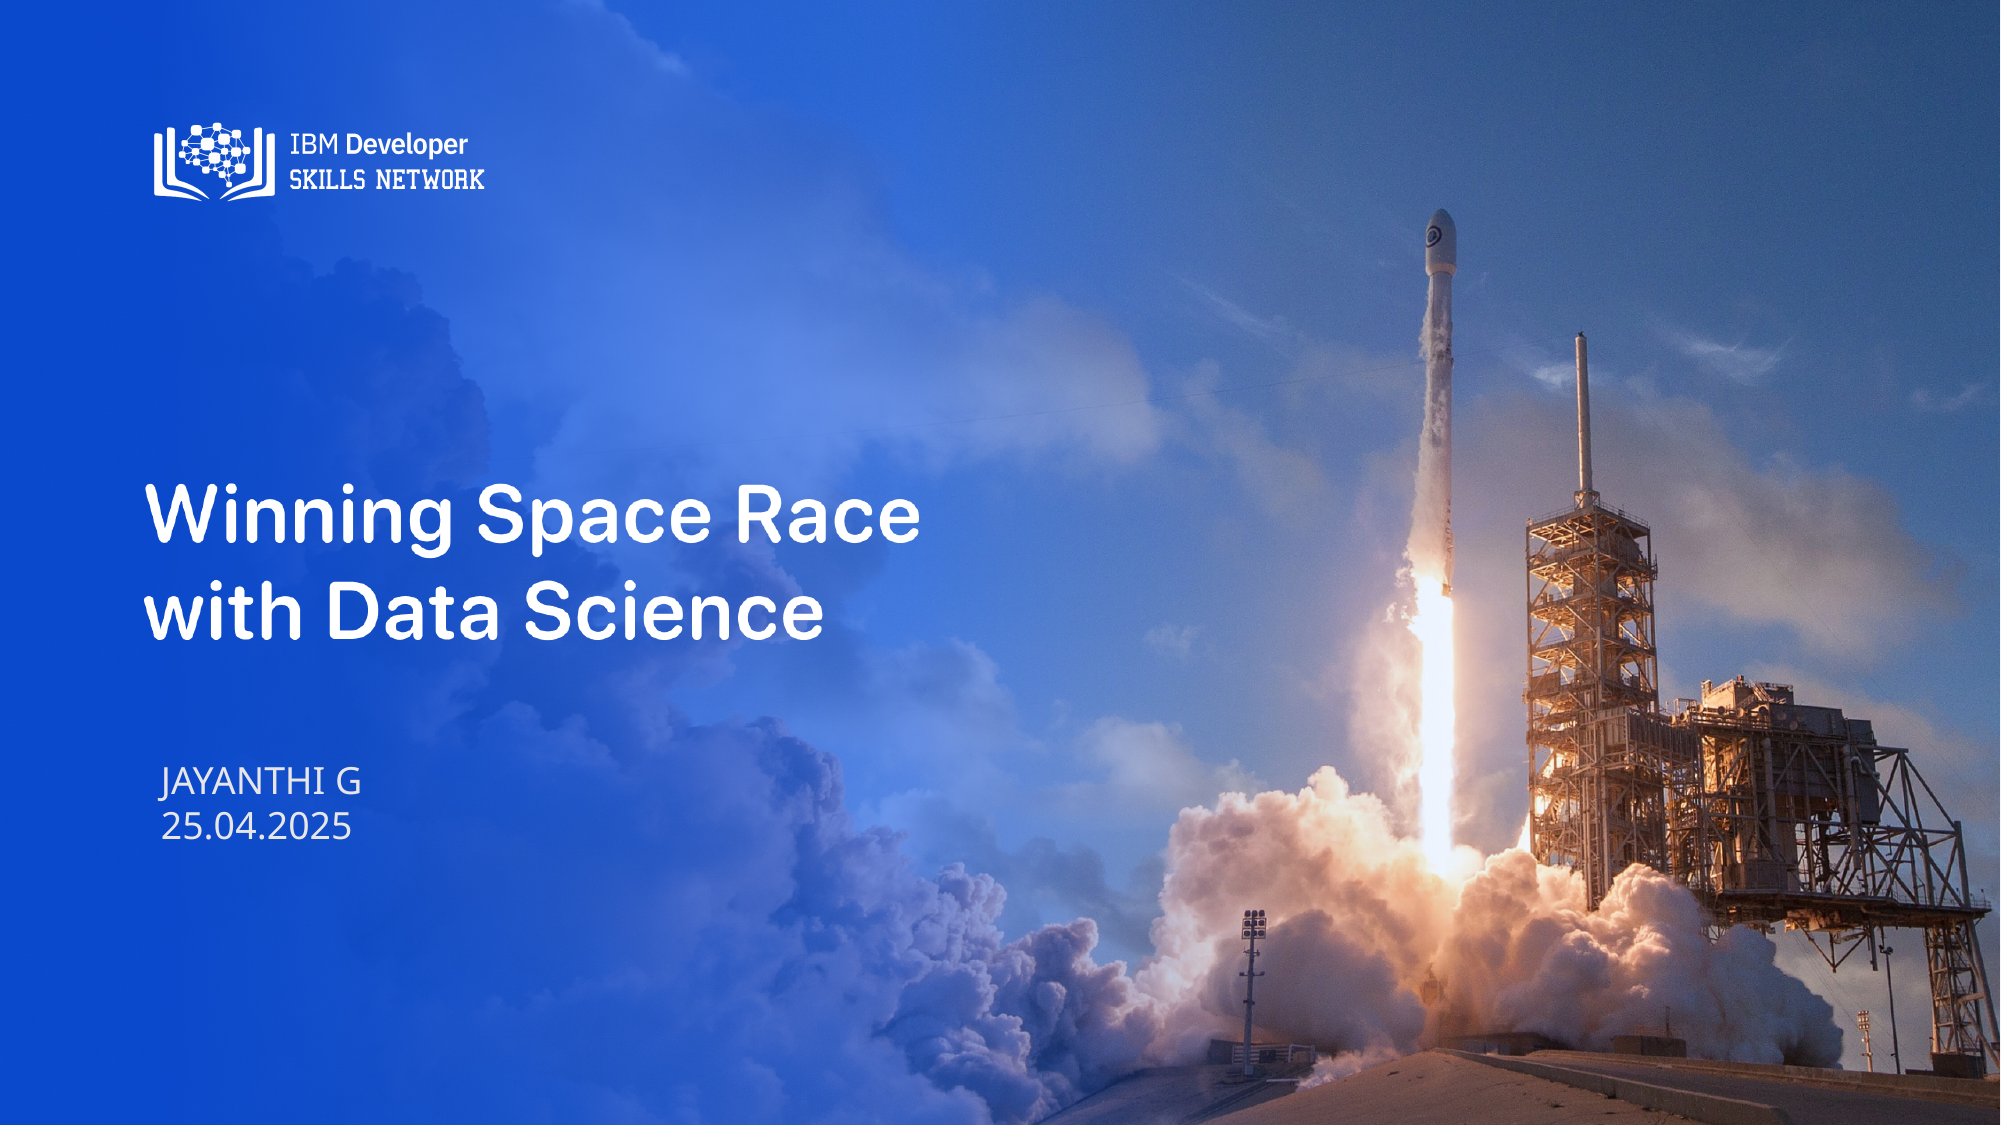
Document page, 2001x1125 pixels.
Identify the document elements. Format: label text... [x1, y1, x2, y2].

picture [0, 0, 2001, 1125]
text_box JAYANTHI G 25.04.2025 [145, 749, 559, 855]
